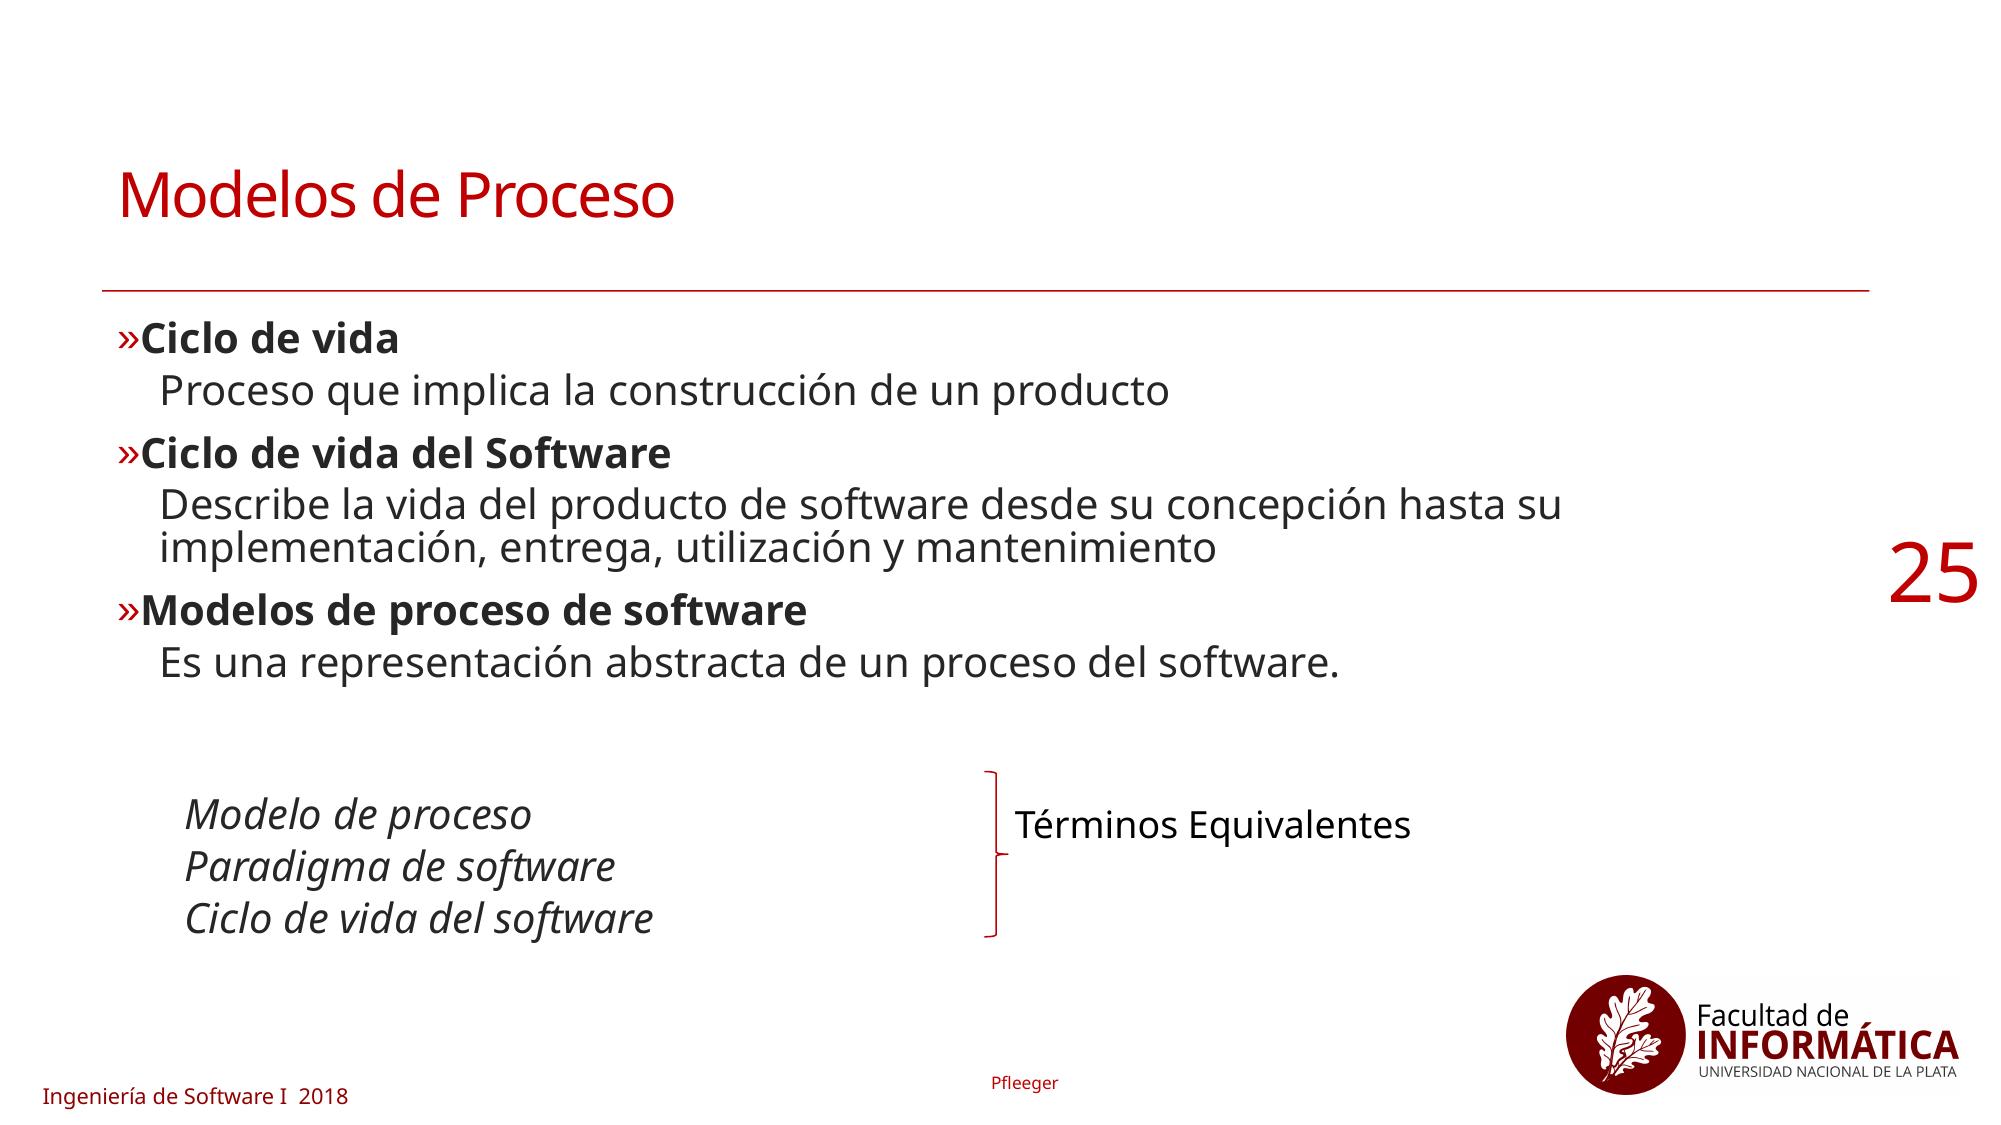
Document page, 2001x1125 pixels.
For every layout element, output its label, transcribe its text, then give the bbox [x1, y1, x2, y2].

picture [1566, 975, 1959, 1095]
text_box <número> [1709, 467, 1998, 640]
text_box Modelos de Proceso [102, 105, 1870, 291]
text_box Términos Equivalentes [1000, 793, 1463, 854]
text_box Ingeniería de Software I 2018 [27, 1075, 382, 1111]
text_box [984, 770, 1009, 938]
text_box Ciclo de vida Proceso que implica la construcción de un producto Ciclo de vida del Software Describe la vida del producto de software desde su concepción hasta su implementación, entrega, utilización y mantenimiento Modelos de proceso de software Es una representación abstracta de un proceso del software. Modelo de proceso Paradigma de software Ciclo de vida del software [102, 312, 1709, 1047]
text_box Pfleeger [976, 1067, 1331, 1118]
